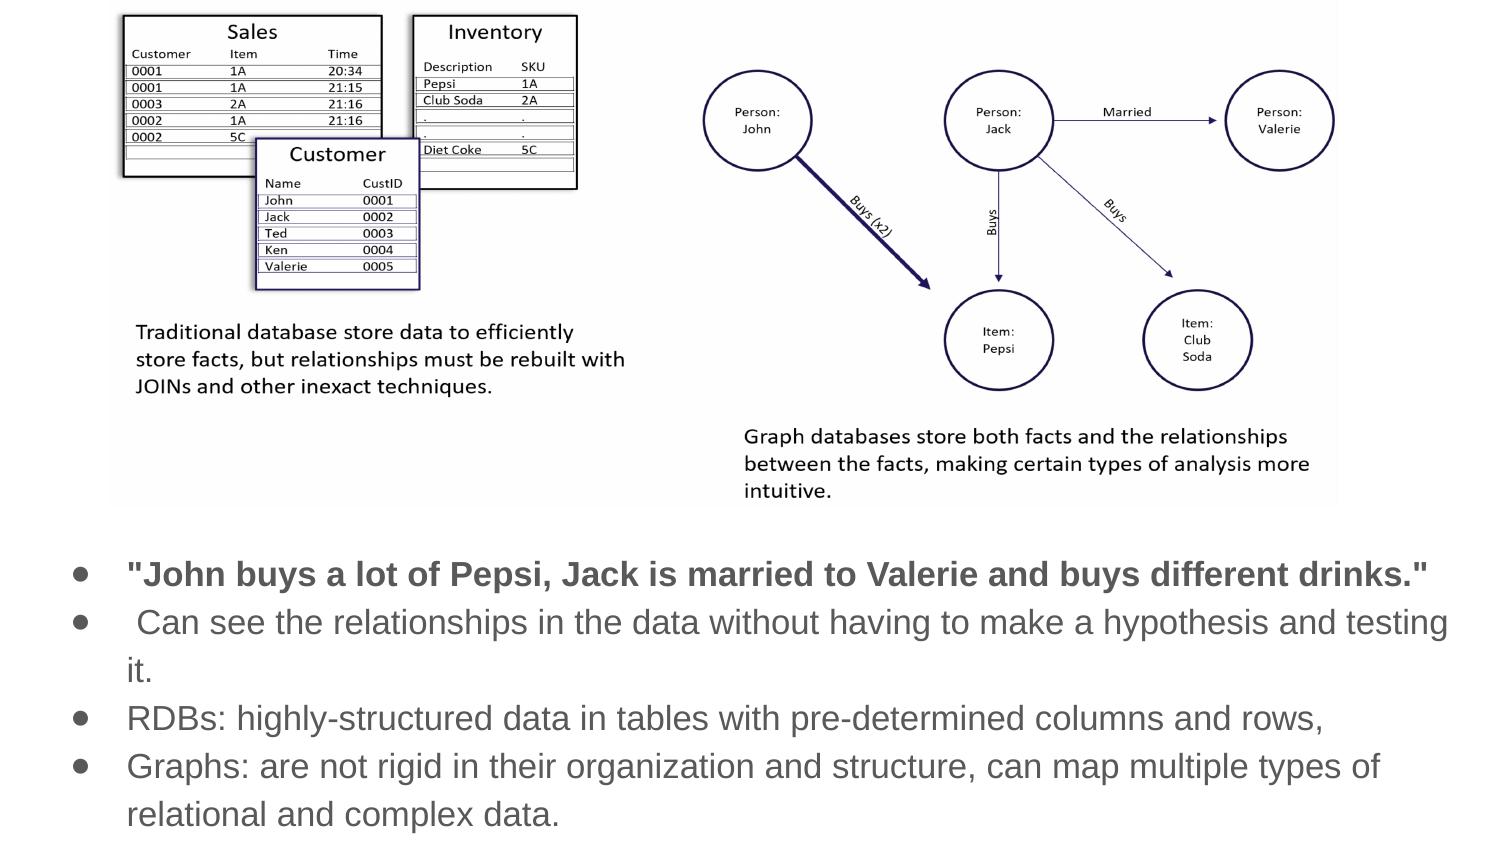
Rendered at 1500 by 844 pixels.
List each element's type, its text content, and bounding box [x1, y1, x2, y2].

list "John buys a lot of Pepsi, Jack is married to Valerie and buys different drinks." Can see the relationships in the data without having to make a hypothesis and testing it. RDBs: highly-structured data in tables with pre-determined columns and rows, Graphs: are not rigid in their organization and structure, can map multiple types of relational and complex data. [40, 17, 1487, 843]
picture [107, 0, 1338, 507]
